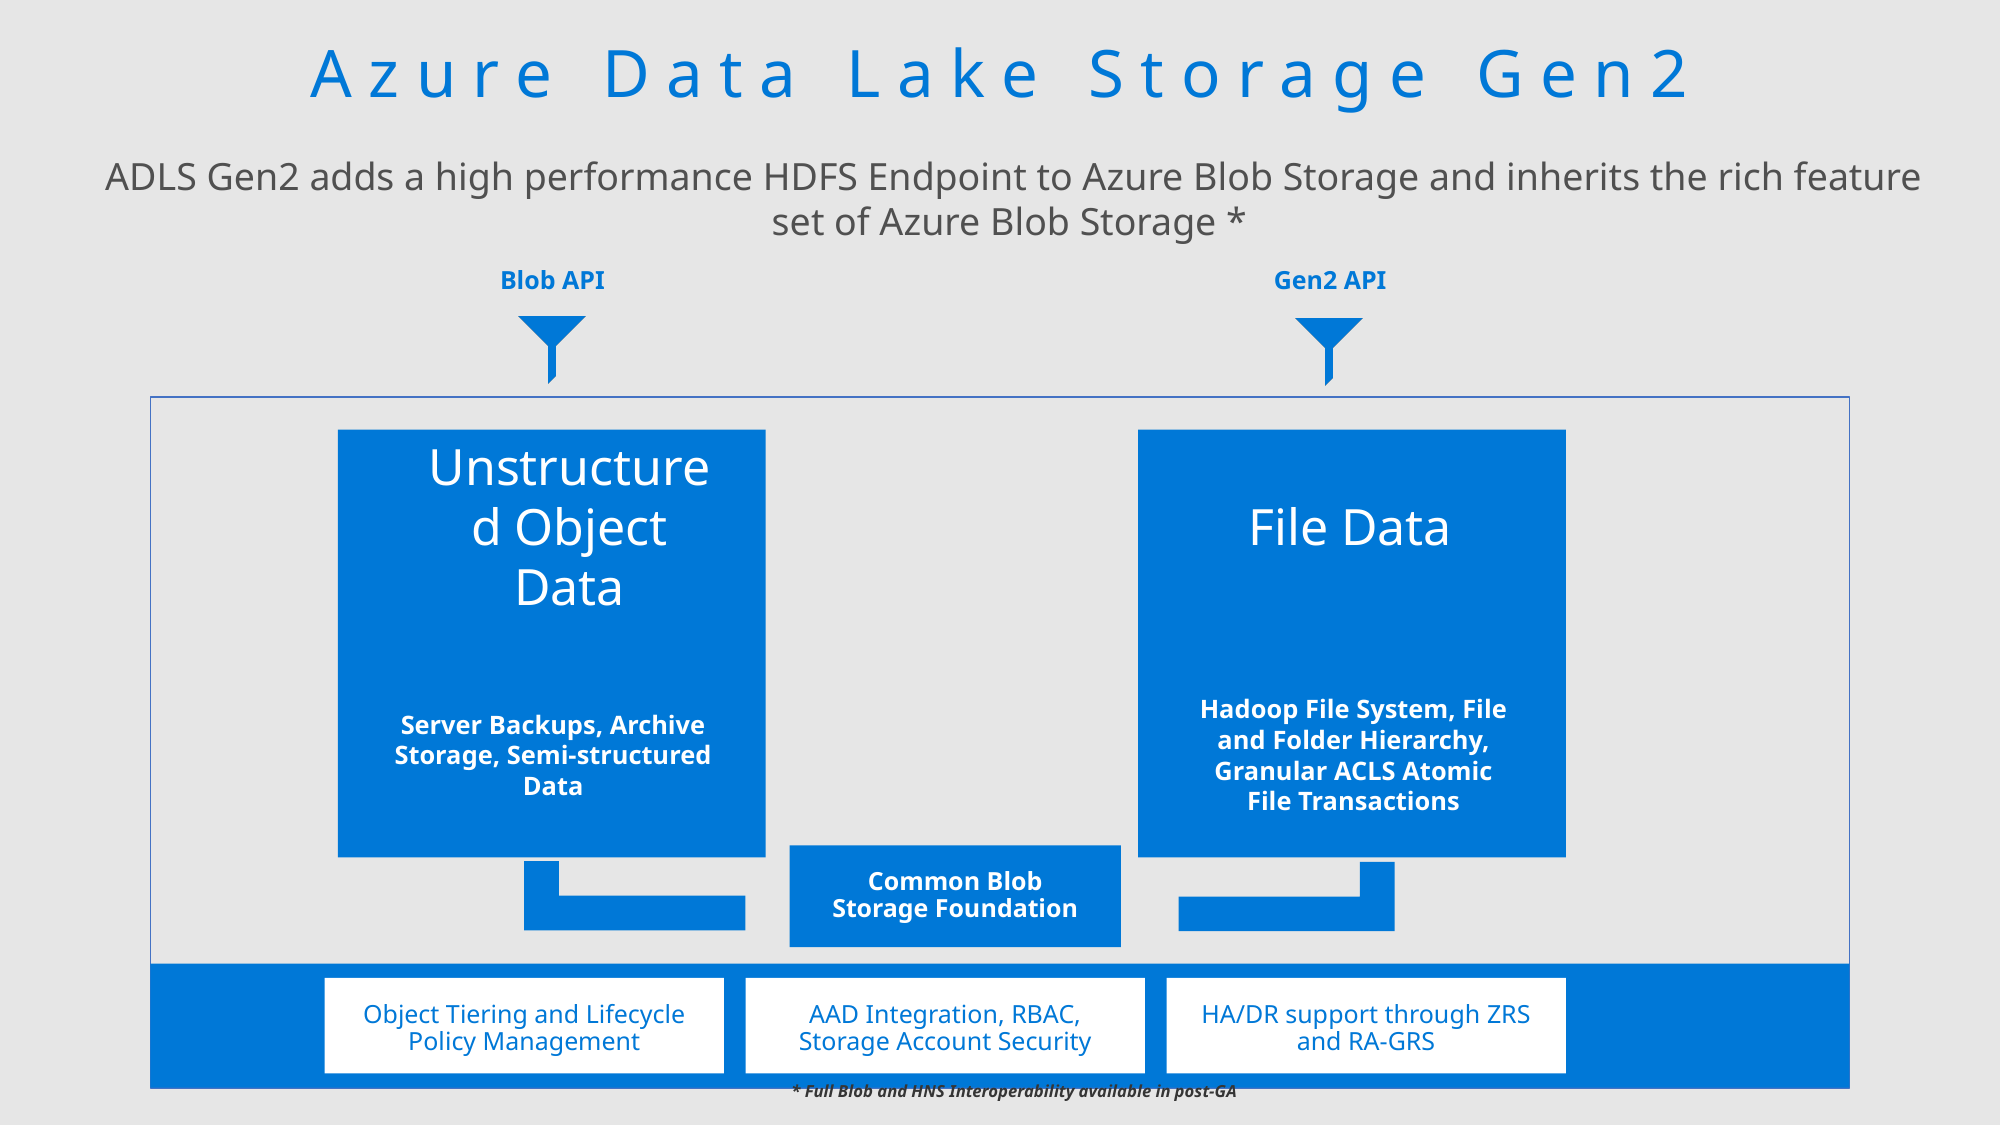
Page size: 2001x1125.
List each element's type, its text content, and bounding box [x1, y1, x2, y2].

text_box Hadoop File System, File and Folder Hierarchy, Granular ACLS Atomic File Transactions [1174, 685, 1533, 824]
text_box [337, 429, 766, 858]
text_box [523, 860, 746, 931]
text_box File Data [1207, 487, 1494, 564]
text_box Gen2 API [1240, 254, 1420, 309]
text_box [1178, 861, 1395, 932]
text_box Common Blob Storage Foundation [789, 845, 1121, 948]
text_box AAD Integration, RBAC, Storage Account Security [745, 977, 1146, 1074]
title Azure Data Lake Storage Gen2 [44, 0, 1956, 153]
text_box * Full Blob and HNS Interoperability available in post-GA [761, 1073, 1268, 1110]
text_box [150, 396, 1850, 963]
text_box Unstructured Object Data [406, 427, 733, 624]
text_box Blob API [462, 254, 642, 309]
text_box Server Backups, Archive Storage, Semi-structured Data [374, 700, 733, 809]
picture [1281, 304, 1377, 401]
text_box HA/DR support through ZRS and RA-GRS [1166, 977, 1567, 1074]
text_box [150, 963, 1850, 1089]
picture [504, 302, 600, 398]
text_box [1138, 429, 1566, 858]
text_box ADLS Gen2 adds a high performance HDFS Endpoint to Azure Blob Storage and inherits the rich feature set of Azure Blob Storage * [75, 145, 1953, 237]
text_box Object Tiering and Lifecycle Policy Management [324, 977, 725, 1074]
